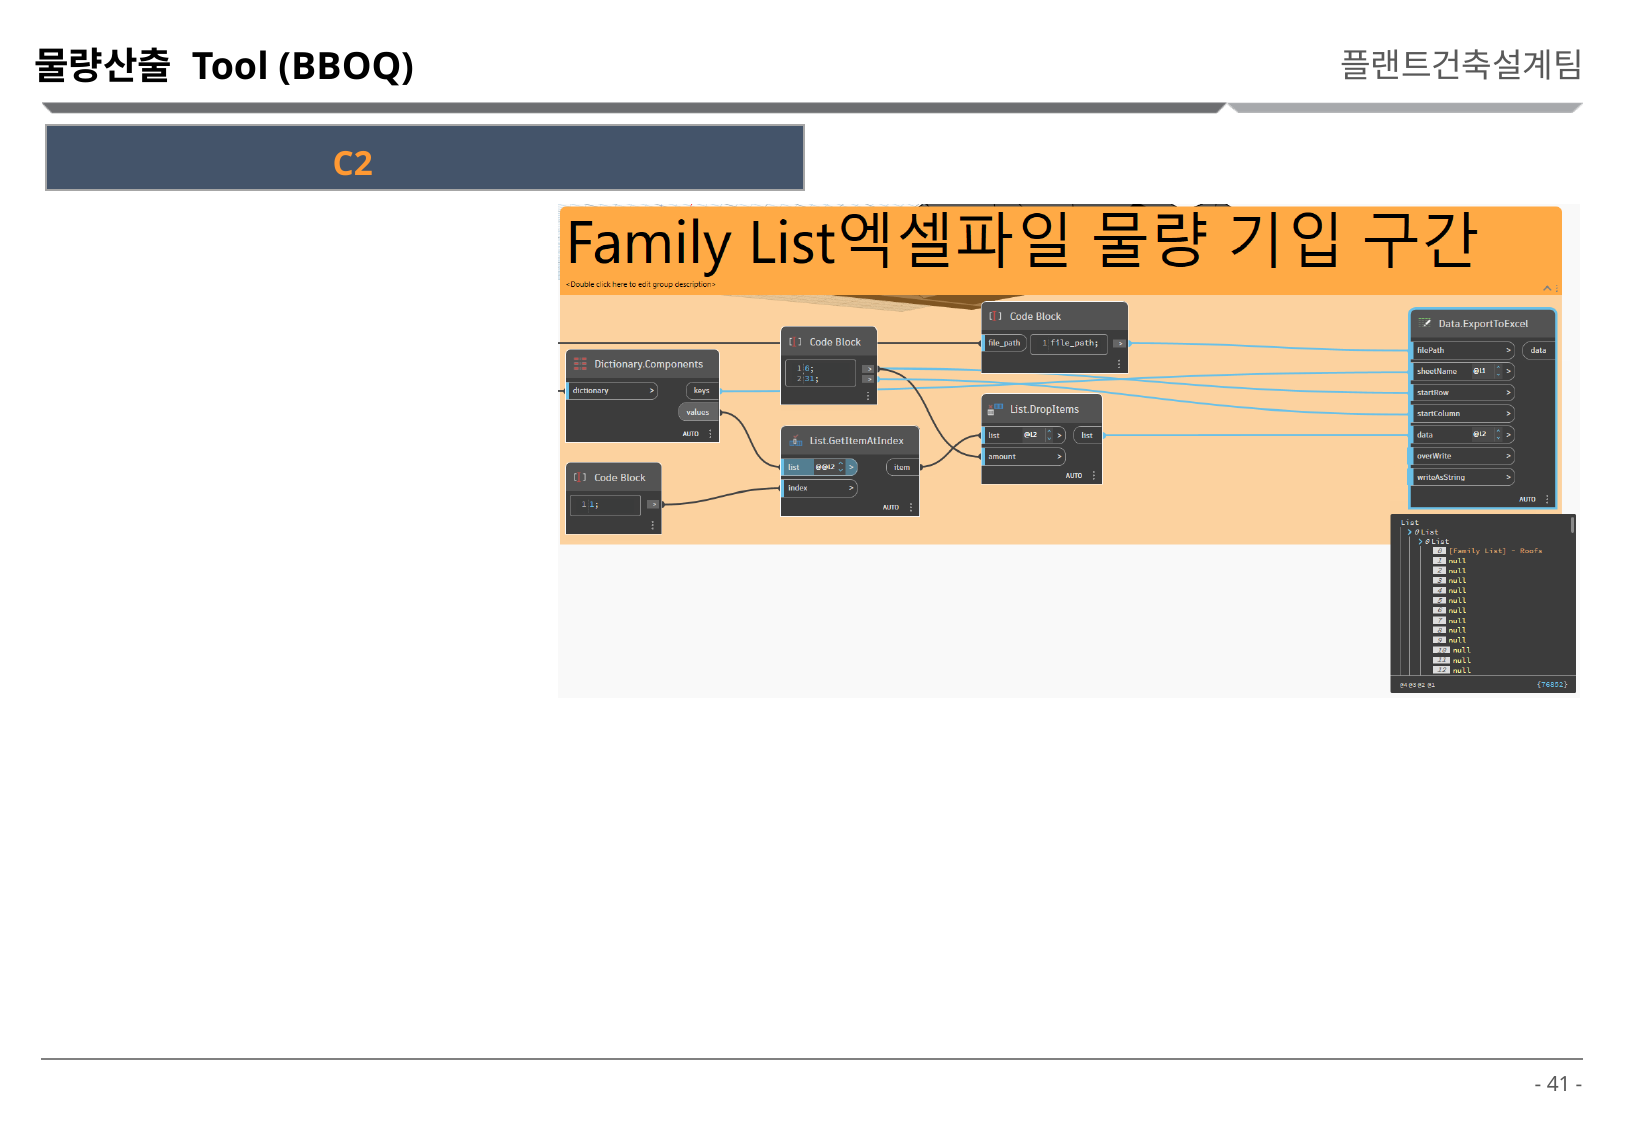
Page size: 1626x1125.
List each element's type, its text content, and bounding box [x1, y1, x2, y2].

text_box 1. Code details : C2 [45, 124, 805, 191]
text_box 물량산출 Tool (BBOQ) [19, 34, 429, 95]
text_box 플랜트건축설계팀 [1339, 43, 1584, 84]
picture [42, 102, 1583, 114]
picture [558, 204, 1580, 698]
